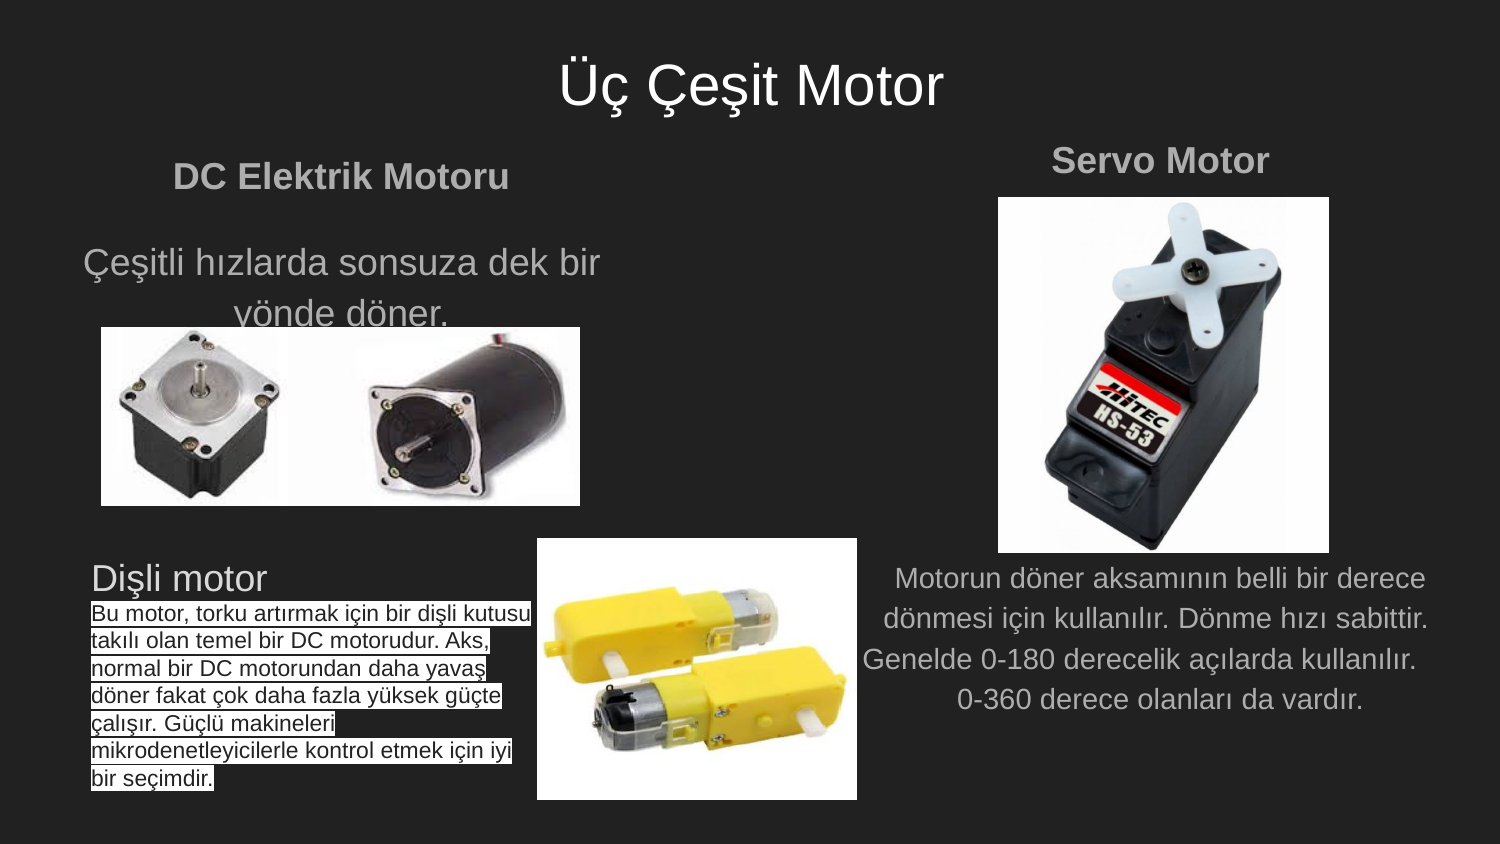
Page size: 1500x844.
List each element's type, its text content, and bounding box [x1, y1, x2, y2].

picture [101, 327, 580, 506]
picture [537, 538, 857, 801]
title Üç Çeşit Motor [53, 32, 1451, 126]
list DC Elektrik Motoru Çeşitli hızlarda sonsuza dek bir yönde döner. [13, 130, 670, 475]
picture [997, 197, 1330, 553]
text_box Dişli motor Bu motor, torku artırmak için bir dişli kutusu takılı olan temel bir DC motorudur. Aks, normal bir DC motorundan daha yavaş döner fakat çok daha fazla yüksek güçte çalışır. Güçlü makineleri mikrodenetleyicilerle kontrol etmek için iyi bir seçimdir. [76, 538, 550, 824]
list Servo Motor Motorun döner aksamının belli bir derece dönmesi için kullanılır. Dönme hızı sabittir. Genelde 0-180 derecelik açılarda kullanılır. 0-360 derece olanları da vardır. [832, 114, 1489, 788]
